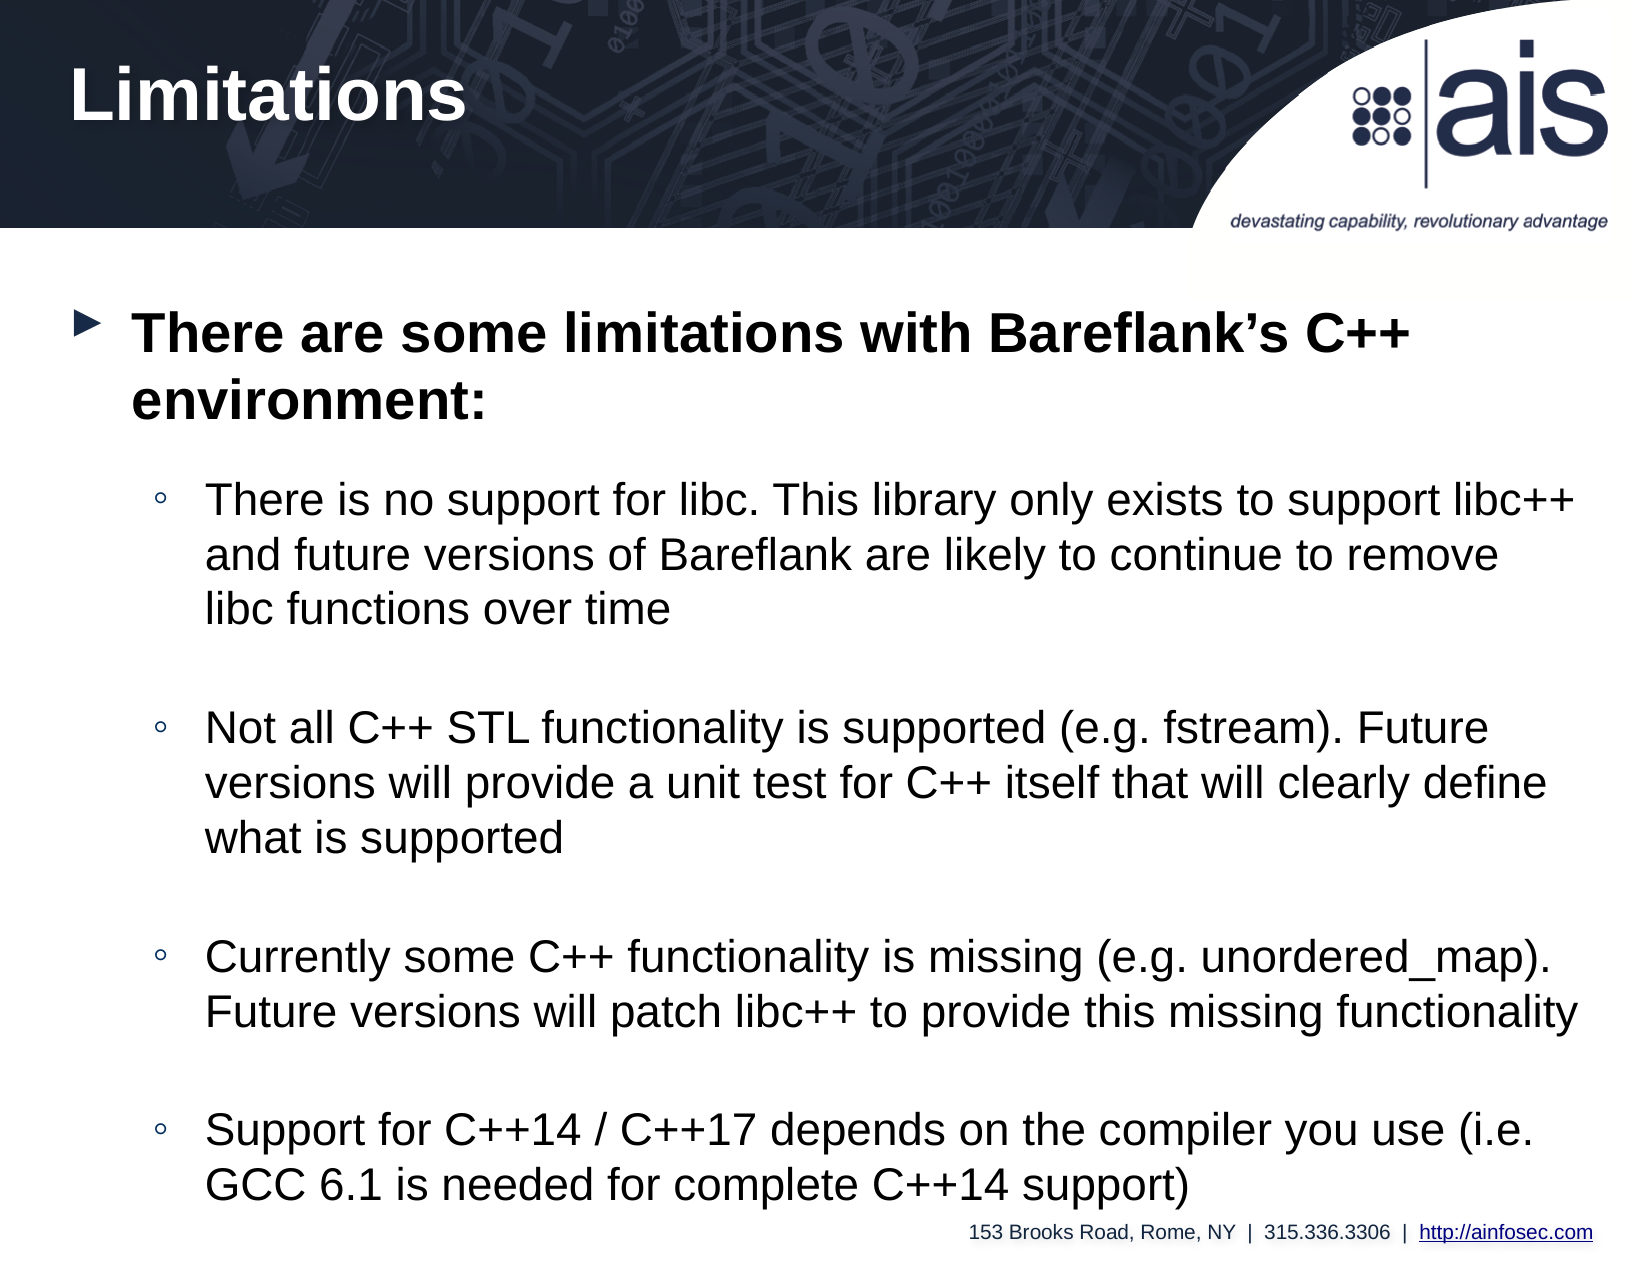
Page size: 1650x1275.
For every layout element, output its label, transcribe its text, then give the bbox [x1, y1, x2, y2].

picture [0, 0, 1634, 1275]
list There are some limitations with Bareflank’s C++ environment: There is no support for libc. This library only exists to support libc++ and future versions of Bareflank are likely to continue to remove libc functions over time Not all C++ STL functionality is supported (e.g. fstream). Future versions will provide a unit test for C++ itself that will clearly define what is supported Currently some C++ functionality is missing (e.g. unordered_map). Future versions will patch libc++ to provide this missing functionality Support for C++14 / C++17 depends on the compiler you use (i.e. GCC 6.1 is needed for complete C++14 support) [52, 287, 1598, 1175]
list Limitations [52, 34, 1188, 148]
